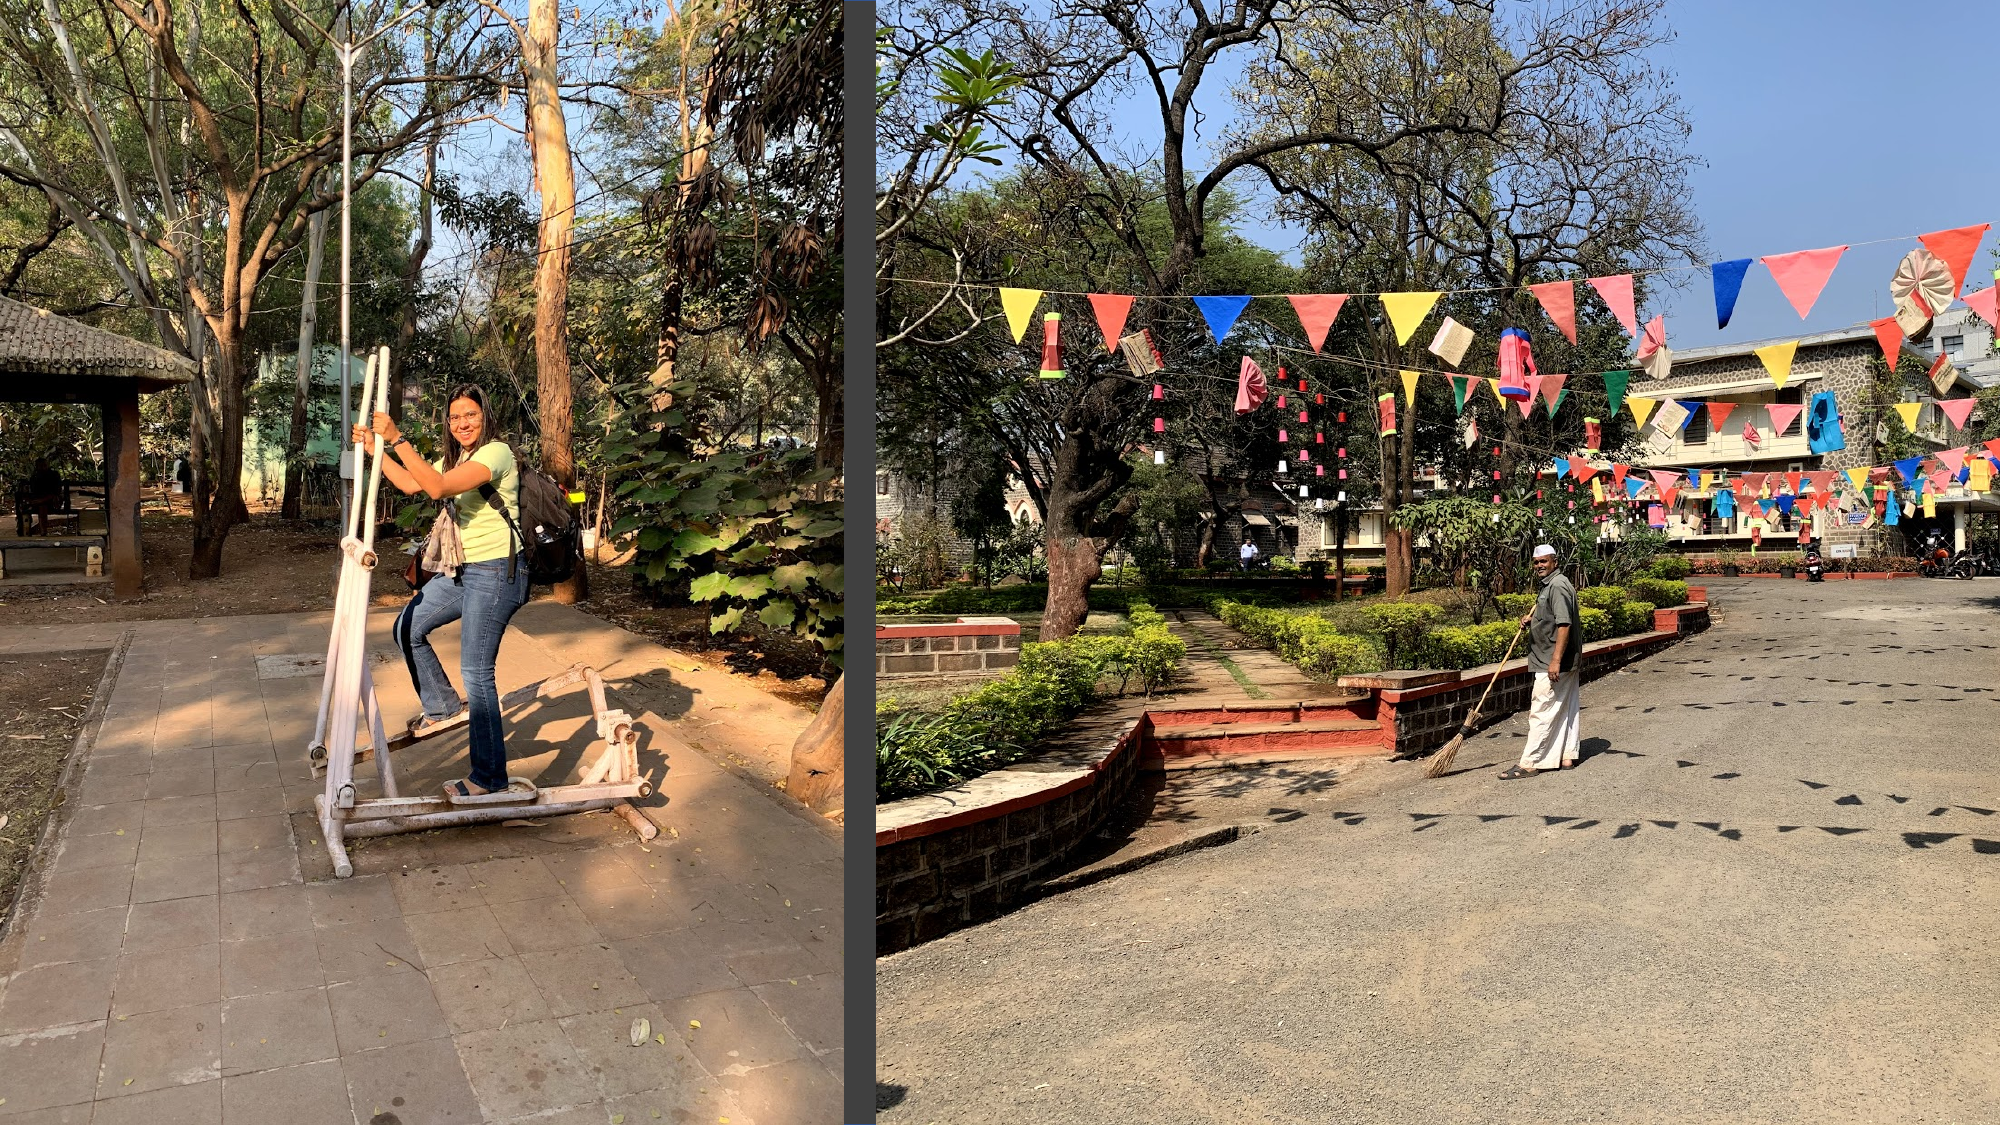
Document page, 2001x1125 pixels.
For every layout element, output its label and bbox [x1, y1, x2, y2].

picture [0, 0, 844, 1125]
picture [876, 0, 2000, 1125]
text_box [844, 0, 876, 1125]
